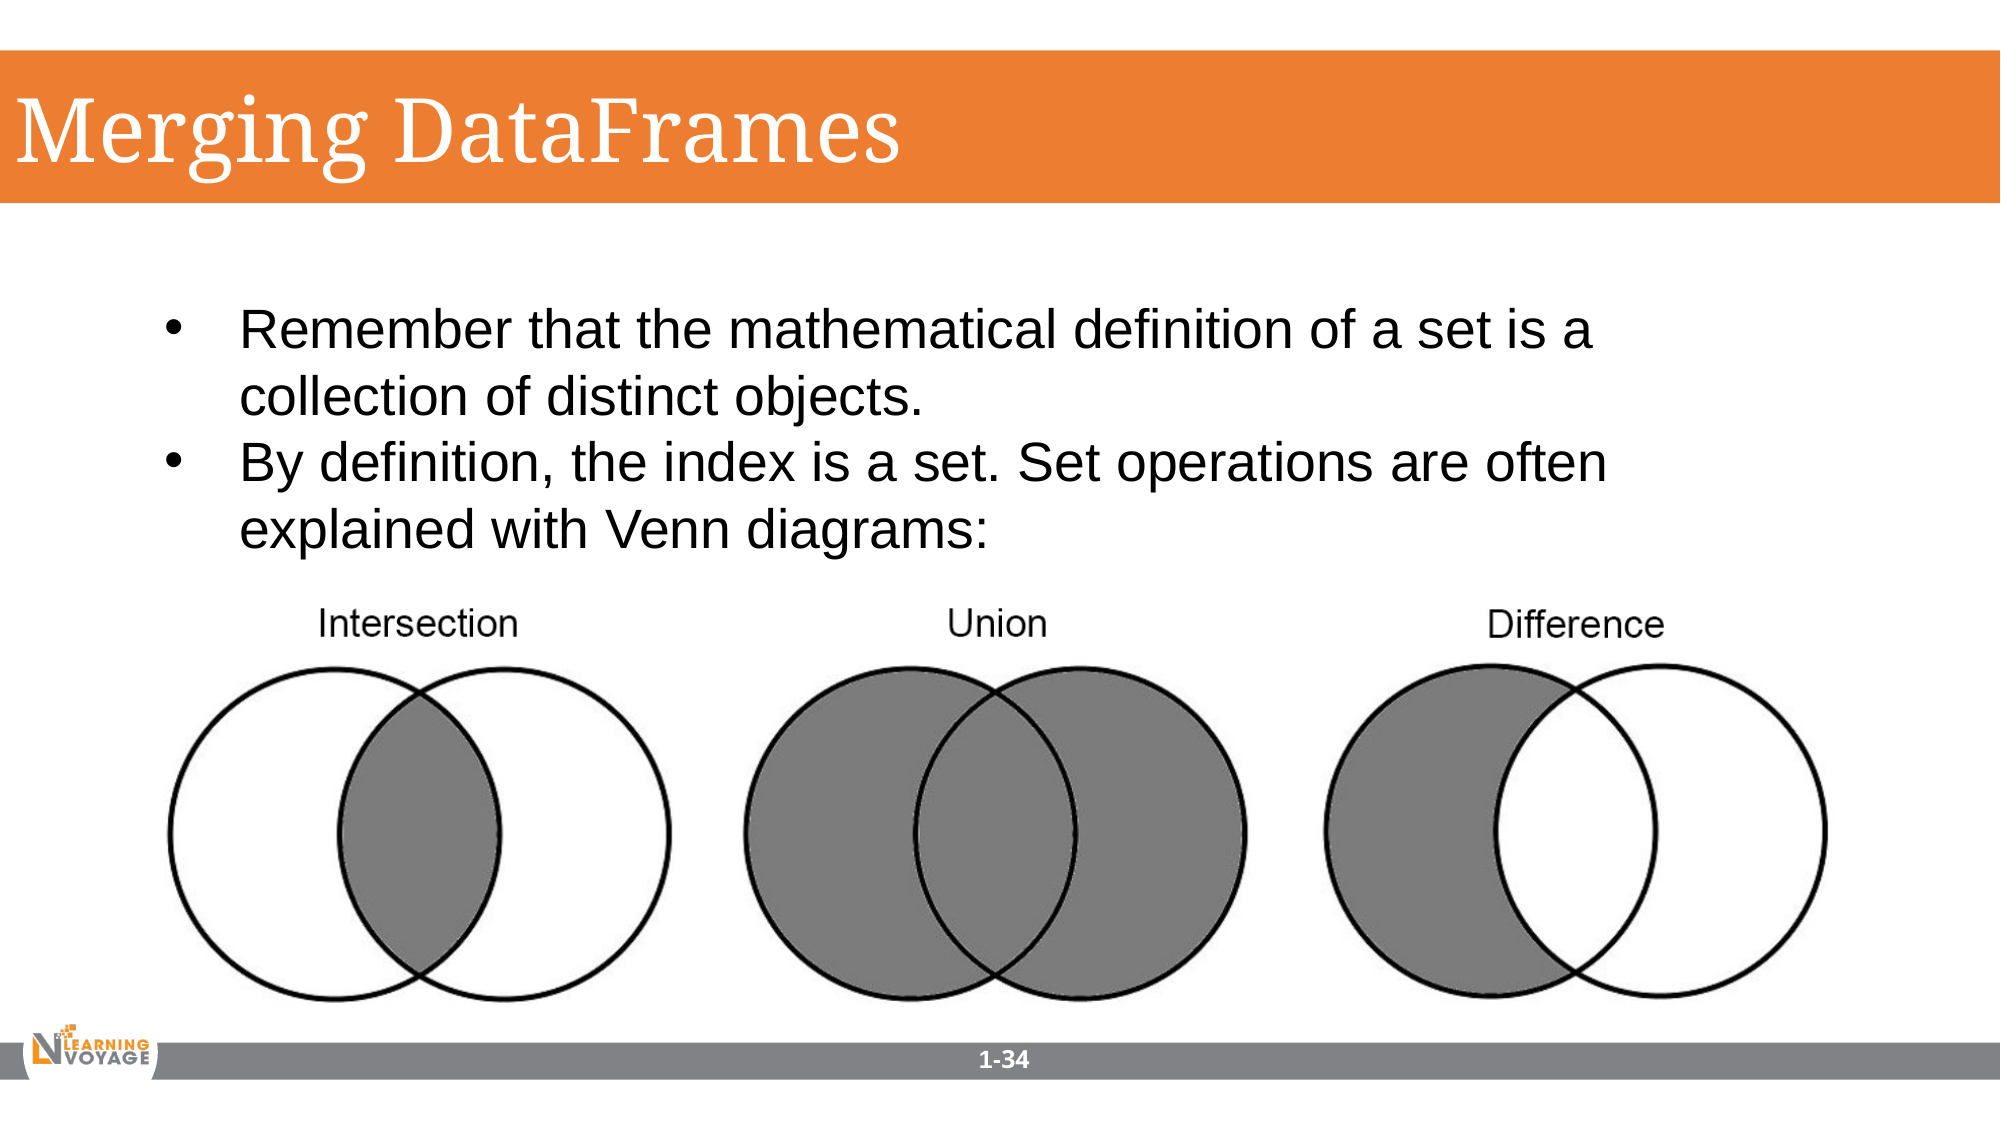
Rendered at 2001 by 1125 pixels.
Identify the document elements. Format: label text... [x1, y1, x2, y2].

text_box Remember that the mathematical definition of a set is a collection of distinct objects. By definition, the index is a set. Set operations are often explained with Venn diagrams: [164, 290, 1836, 560]
picture [0, 584, 1836, 1125]
slide_number 1-34 [923, 1026, 1045, 1095]
text_box Merging DataFrames [0, 49, 2000, 204]
